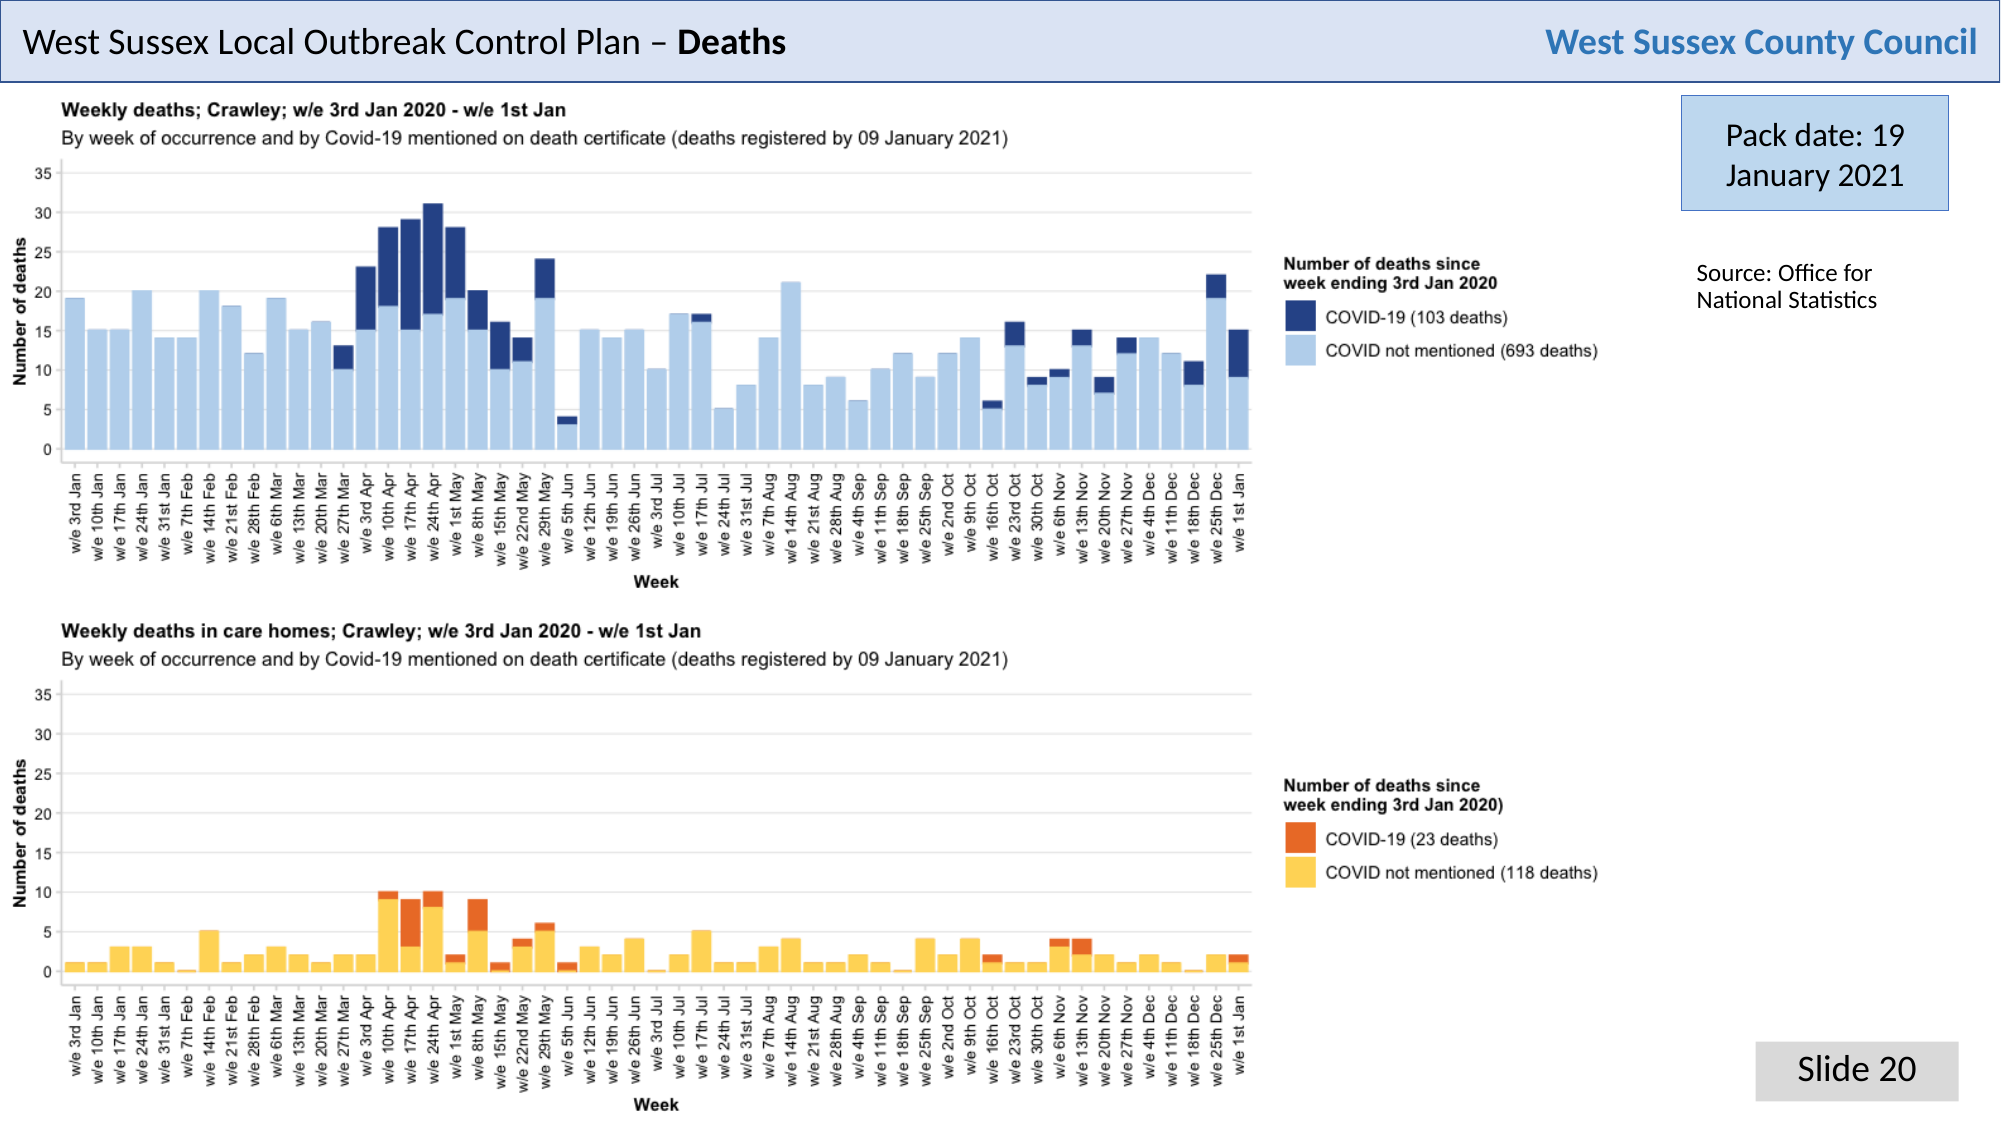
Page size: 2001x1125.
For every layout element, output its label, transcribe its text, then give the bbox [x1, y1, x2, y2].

list Slide 20 [1755, 1041, 1959, 1102]
picture [3, 91, 1619, 602]
list Source: Office for National Statistics [1681, 252, 1959, 289]
picture [3, 612, 1619, 1125]
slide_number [1681, 95, 1949, 211]
